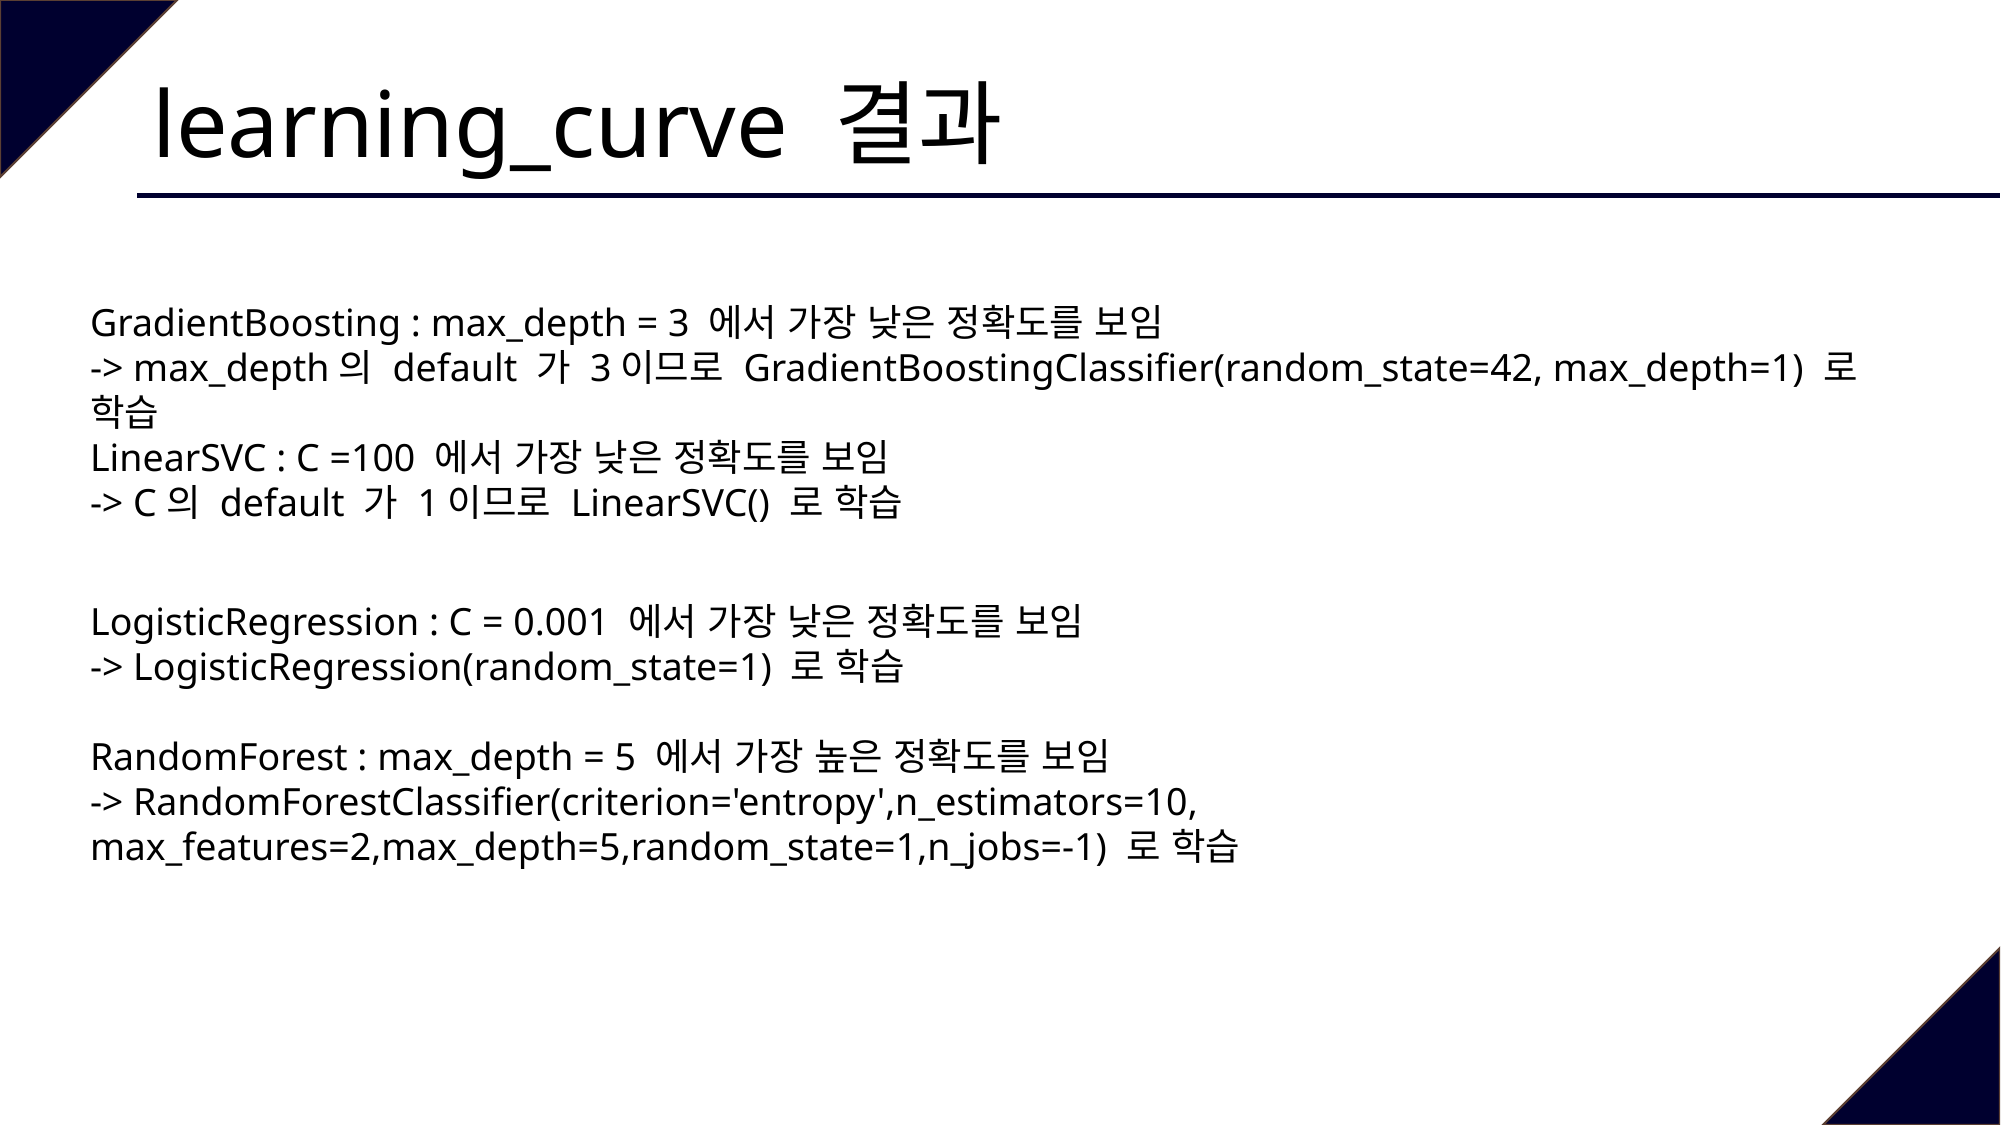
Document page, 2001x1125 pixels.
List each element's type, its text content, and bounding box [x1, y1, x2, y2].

text_box RandomForest : max_depth = 5 에서 가장 높은 정확도를 보임 -> RandomForestClassifier(criterion='entropy',n_estimators=10, max_features=2,max_depth=5,random_state=1,n_jobs=-1) 로 학습 [75, 725, 1565, 876]
text_box GradientBoosting : max_depth = 3 에서 가장 낮은 정확도를 보임 -> max_depth의 default 가 3이므로 GradientBoostingClassifier(random_state=42, max_depth=1) 로 학습 [75, 291, 1923, 442]
title learning_curve 결과 [137, 59, 2000, 196]
text_box LogisticRegression : C = 0.001 에서 가장 낮은 정확도를 보임 -> LogisticRegression(random_state=1) 로 학습 [75, 590, 1196, 696]
text_box LinearSVC : C =100 에서 가장 낮은 정확도를 보임 -> C의 default 가 1이므로 LinearSVC() 로 학습 [75, 426, 1349, 531]
